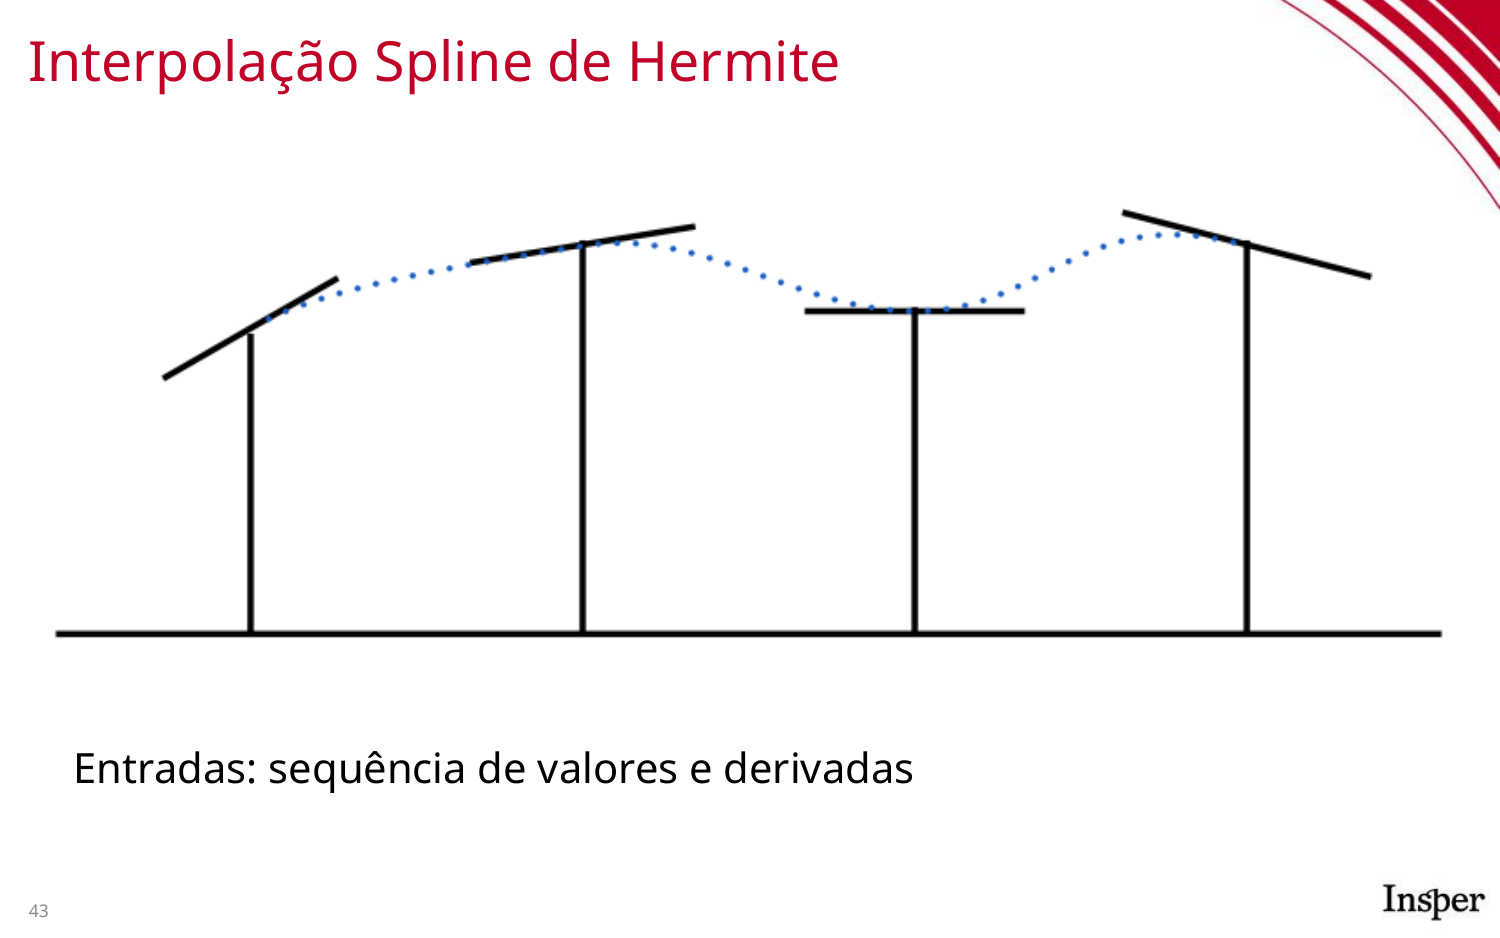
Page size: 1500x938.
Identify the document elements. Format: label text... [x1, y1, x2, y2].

slide_number 43 [0, 887, 78, 938]
title Interpolação Spline de Hermite [13, 18, 1397, 104]
list Entradas: sequência de valores e derivadas [58, 734, 1442, 819]
picture [43, 0, 1500, 938]
